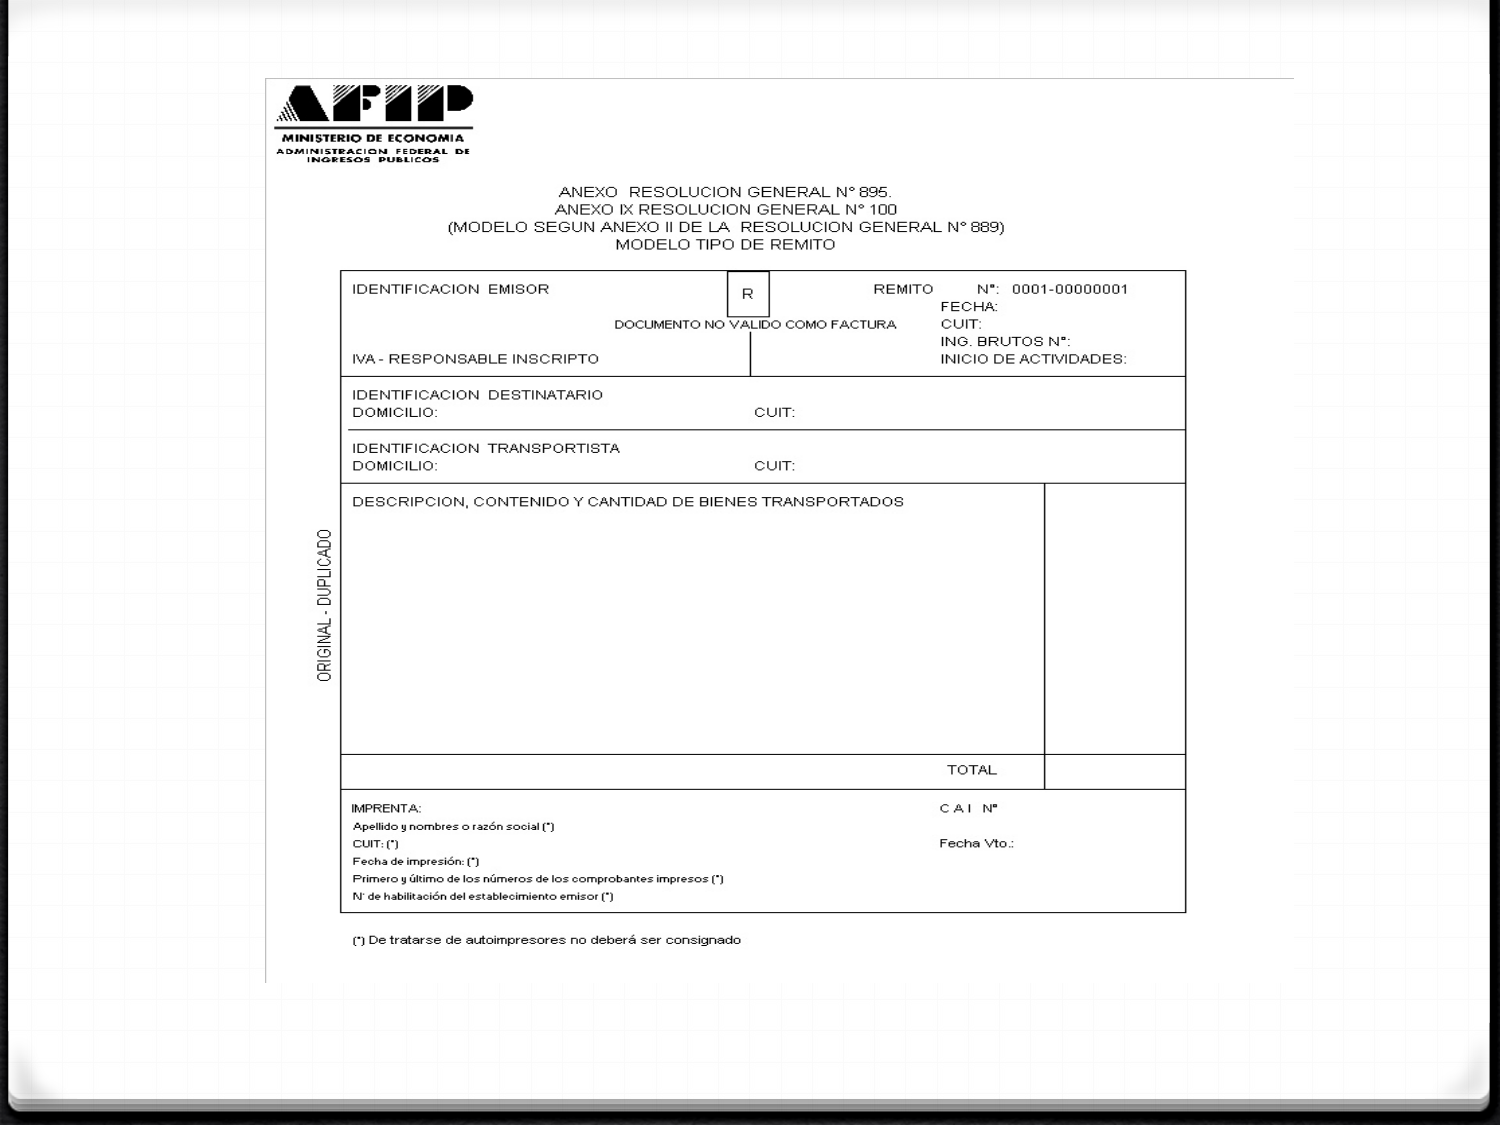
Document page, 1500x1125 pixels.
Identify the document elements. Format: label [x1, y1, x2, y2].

picture [0, 0, 1500, 1125]
list [265, 77, 1294, 983]
